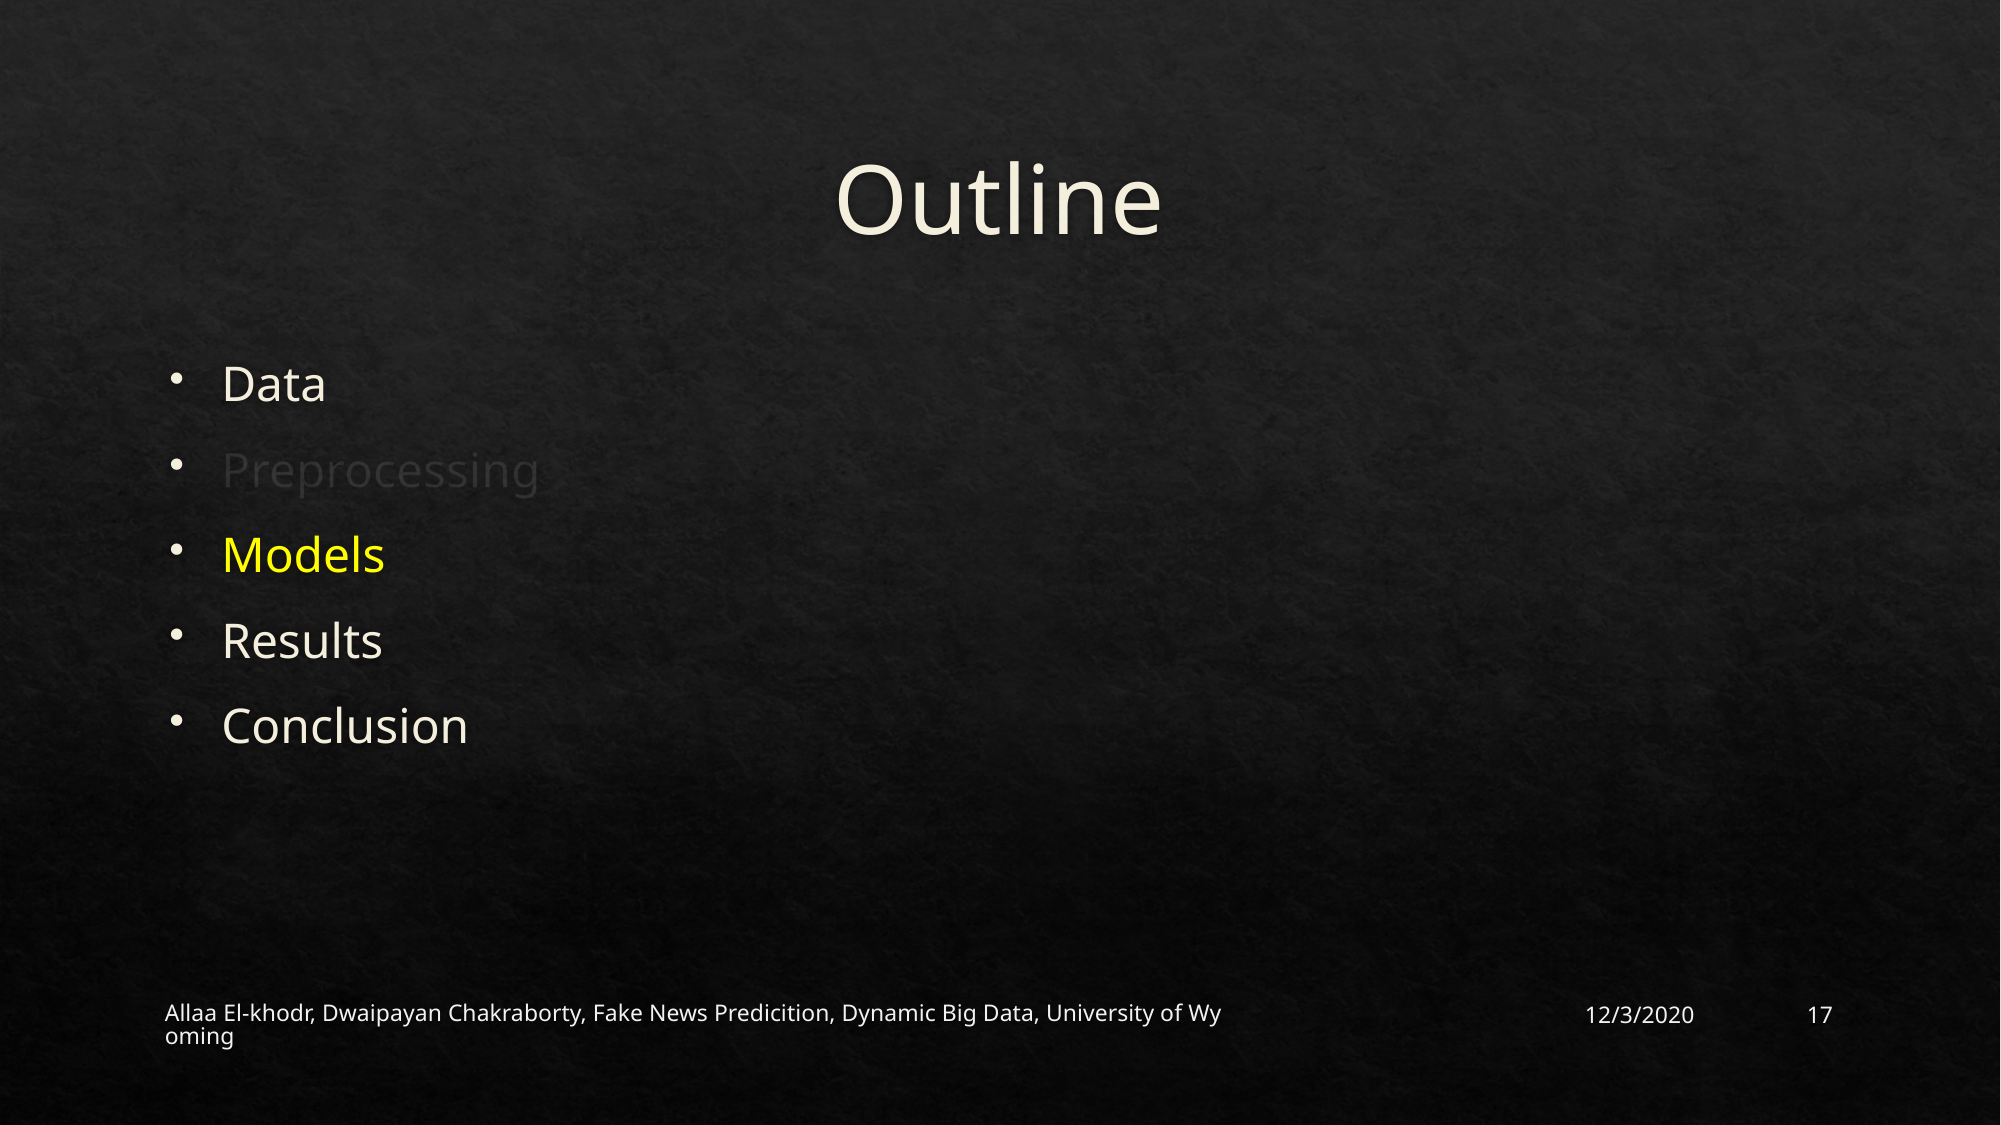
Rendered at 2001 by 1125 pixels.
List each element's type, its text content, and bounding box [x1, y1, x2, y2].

footer Allaa El-khodr, Dwaipayan Chakraborty, Fake News Predicition, Dynamic Big Data, University of Wyoming [149, 984, 1245, 1045]
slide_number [1259, 984, 1710, 1045]
slide_number 17 [1724, 984, 1849, 1045]
title Outline [149, 99, 1849, 307]
list Data Preprocessing Models Results Conclusion [149, 340, 1849, 950]
